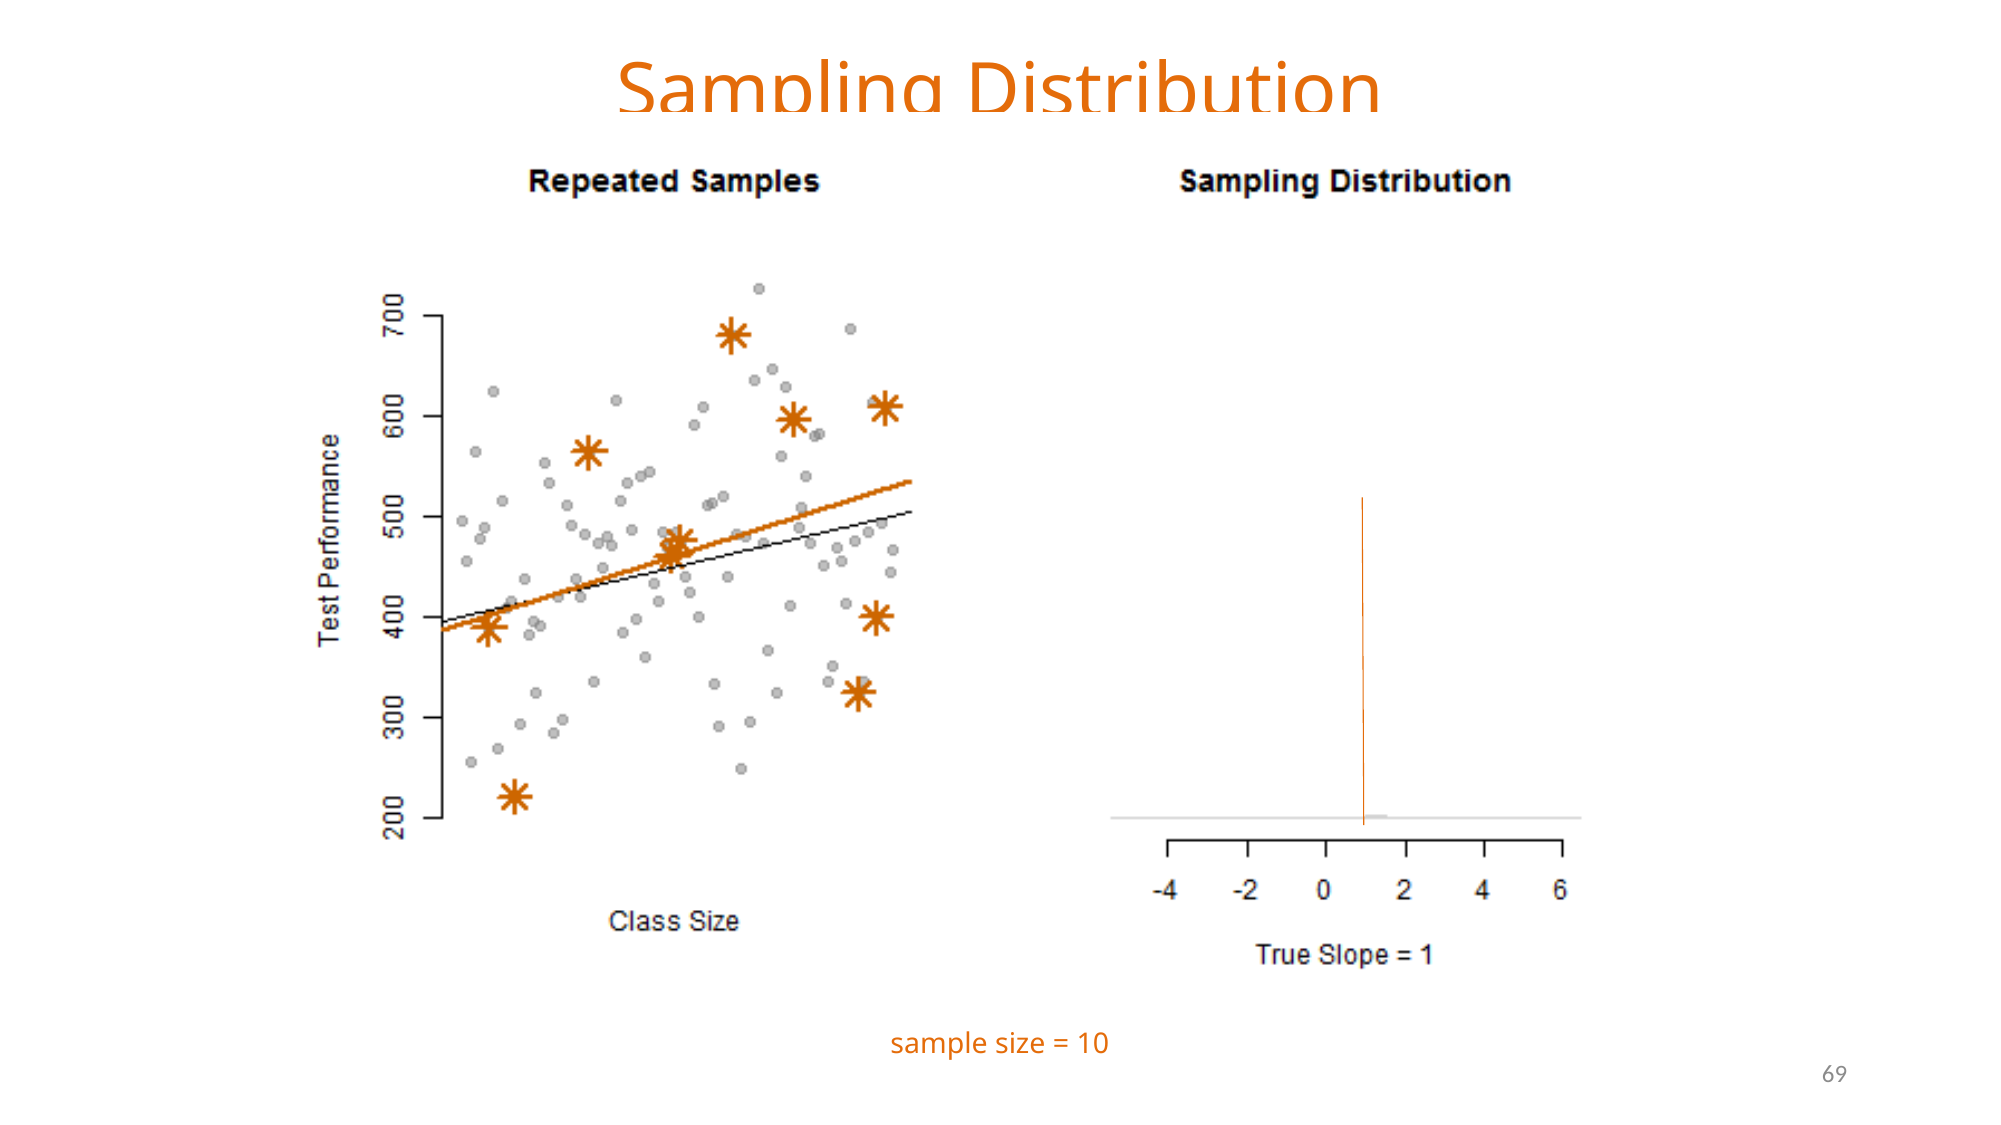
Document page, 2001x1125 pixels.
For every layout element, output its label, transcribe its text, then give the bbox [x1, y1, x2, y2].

picture [310, 112, 1649, 1005]
text_box Sampling Distribution [534, 0, 1466, 112]
slide_number 69 [1412, 1042, 1863, 1103]
text_box sample size = 10 [630, 1005, 1370, 1125]
